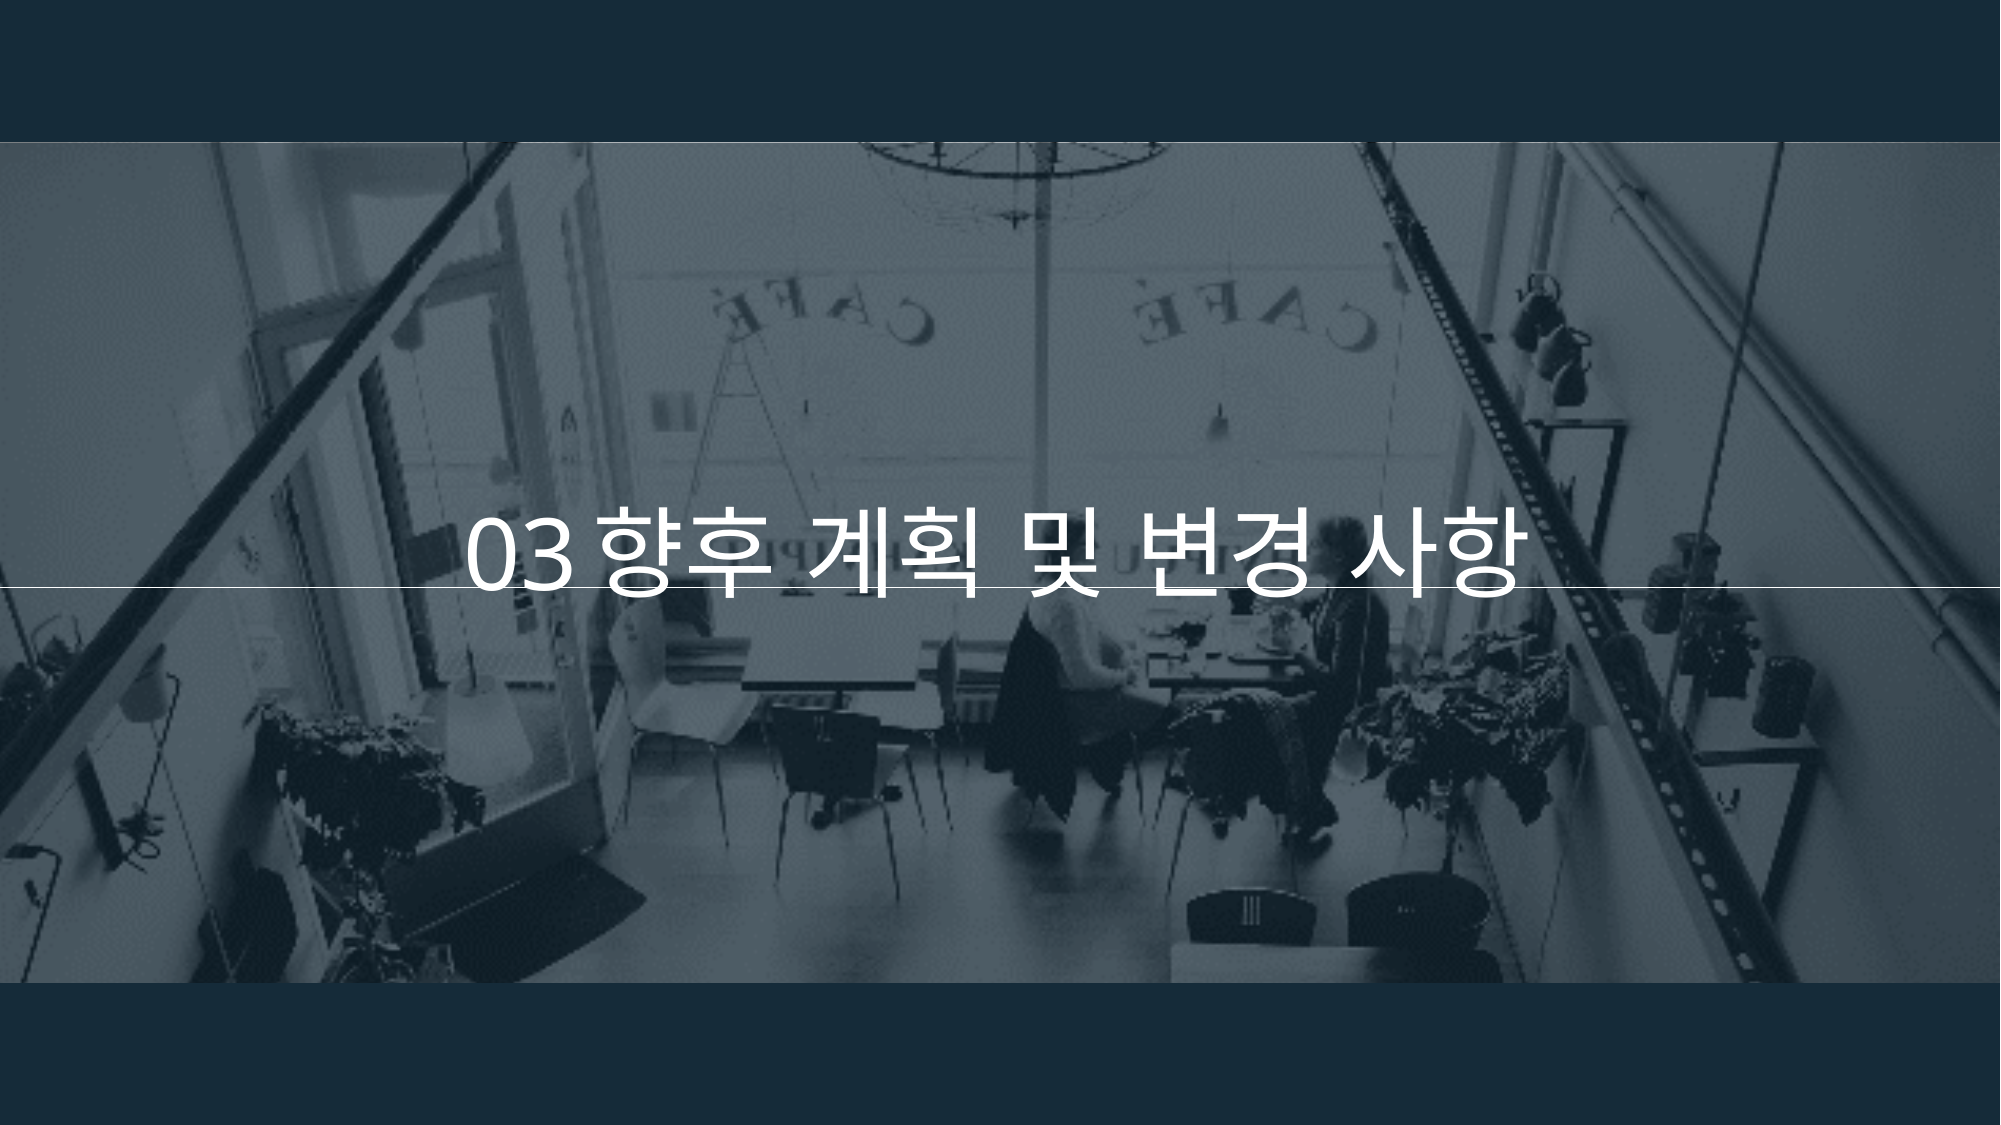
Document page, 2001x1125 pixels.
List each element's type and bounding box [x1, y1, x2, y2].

picture [0, 588, 2000, 983]
picture [0, 142, 2000, 587]
